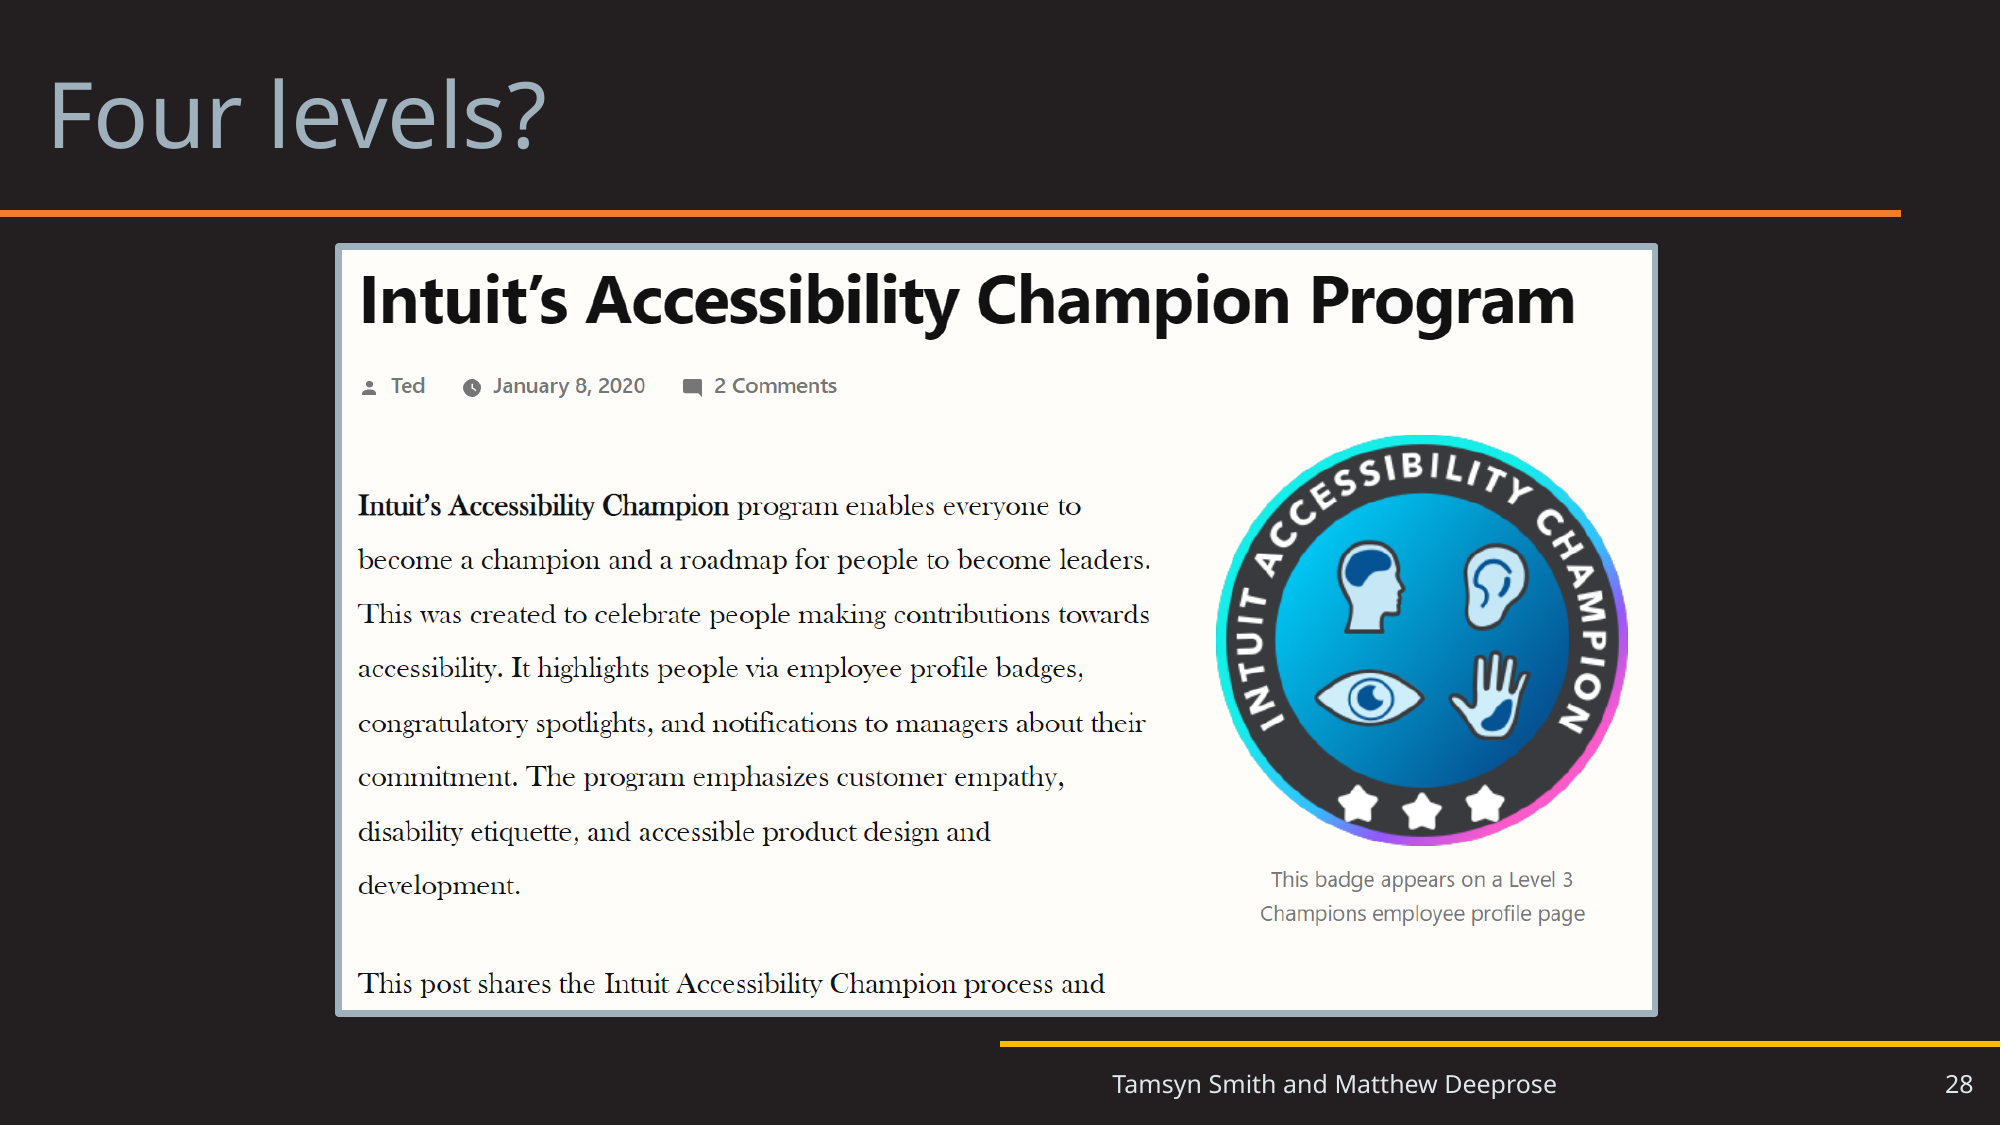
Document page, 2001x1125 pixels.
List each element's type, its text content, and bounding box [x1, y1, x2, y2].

title Four levels? [31, 24, 1963, 214]
footer Tamsyn Smith and Matthew Deeprose [1097, 1055, 1803, 1117]
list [341, 249, 1653, 1011]
slide_number 28 [1840, 1055, 1989, 1117]
